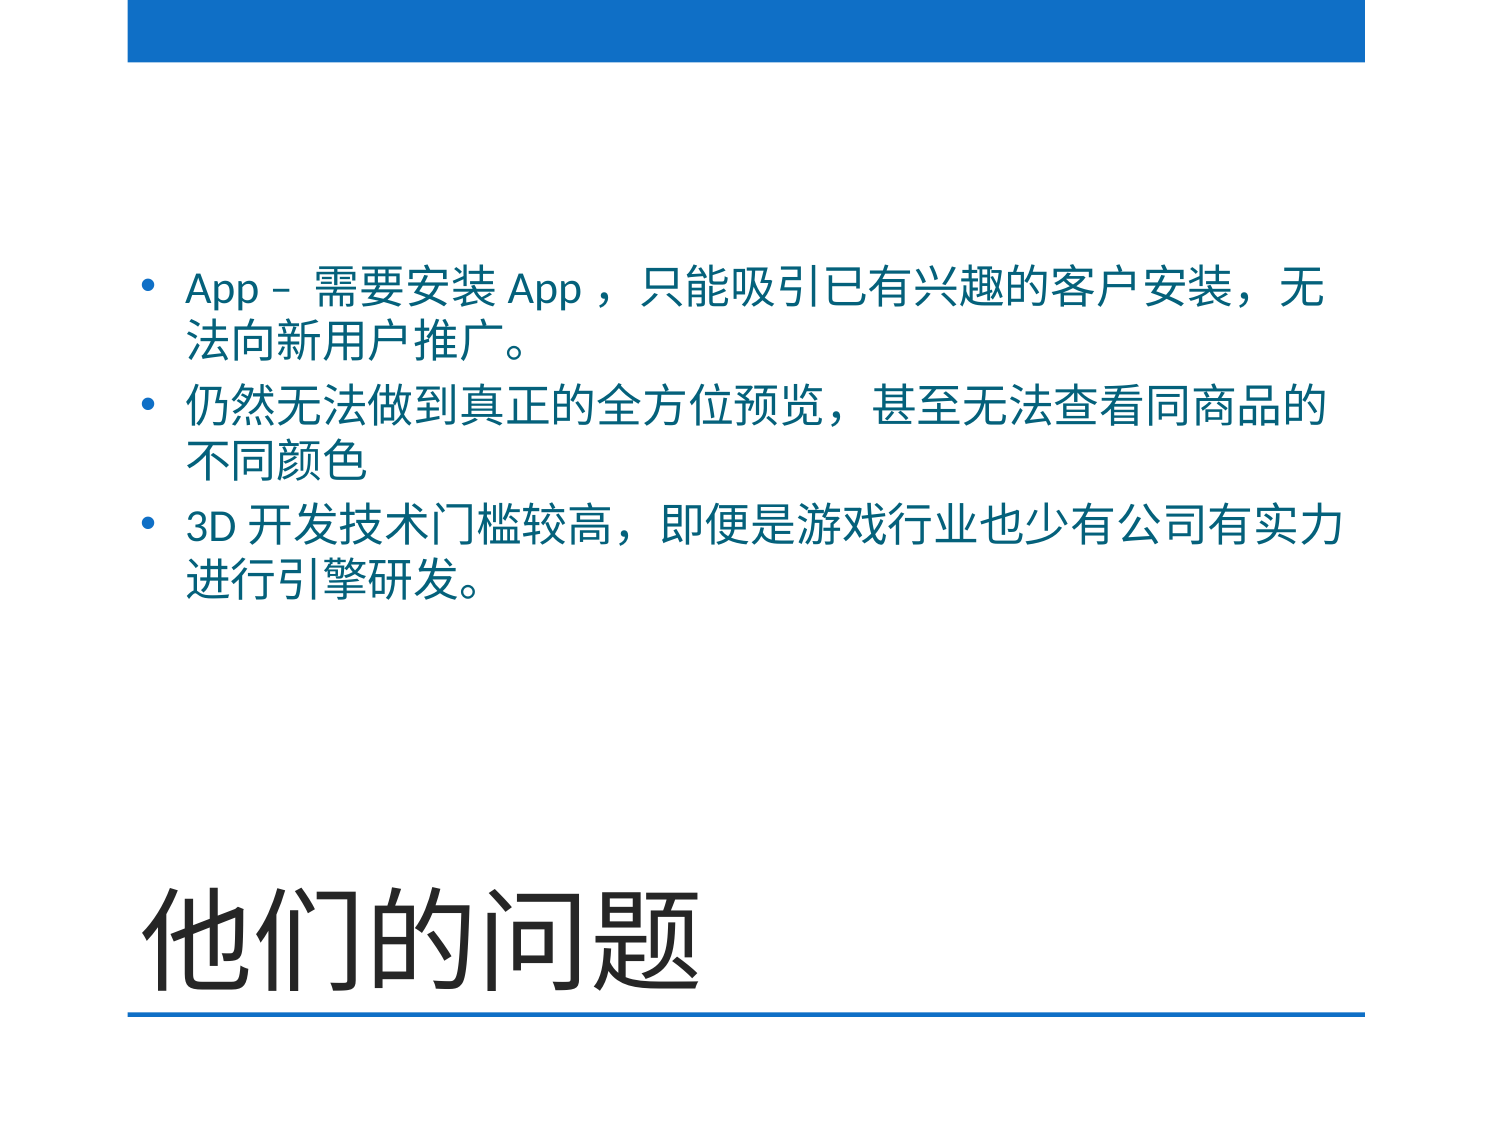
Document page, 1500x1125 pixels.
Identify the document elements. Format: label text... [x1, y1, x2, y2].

list App – 需要安装App，只能吸引已有兴趣的客户安装，无法向新用户推广。 仍然无法做到真正的全方位预览，甚至无法查看同商品的不同颜色 3D开发技术门槛较高，即便是游戏行业也少有公司有实力进行引擎研发。 [125, 112, 1363, 750]
title 他们的问题 [125, 750, 1238, 1013]
